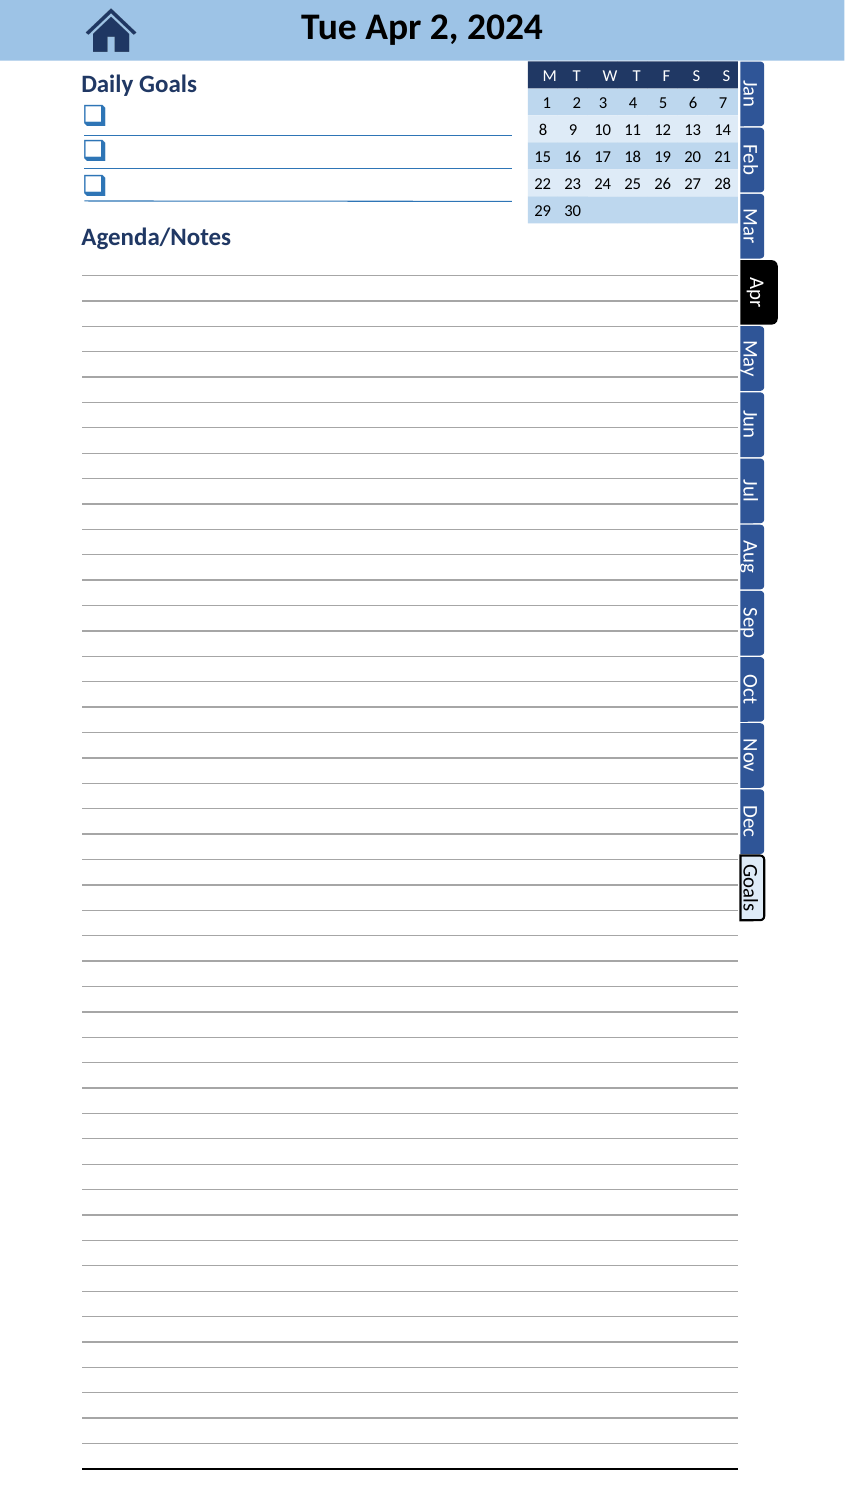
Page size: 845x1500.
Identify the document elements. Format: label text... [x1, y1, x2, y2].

picture [82, 1, 140, 59]
list Tue Apr 2, 2024 [190, 0, 655, 61]
